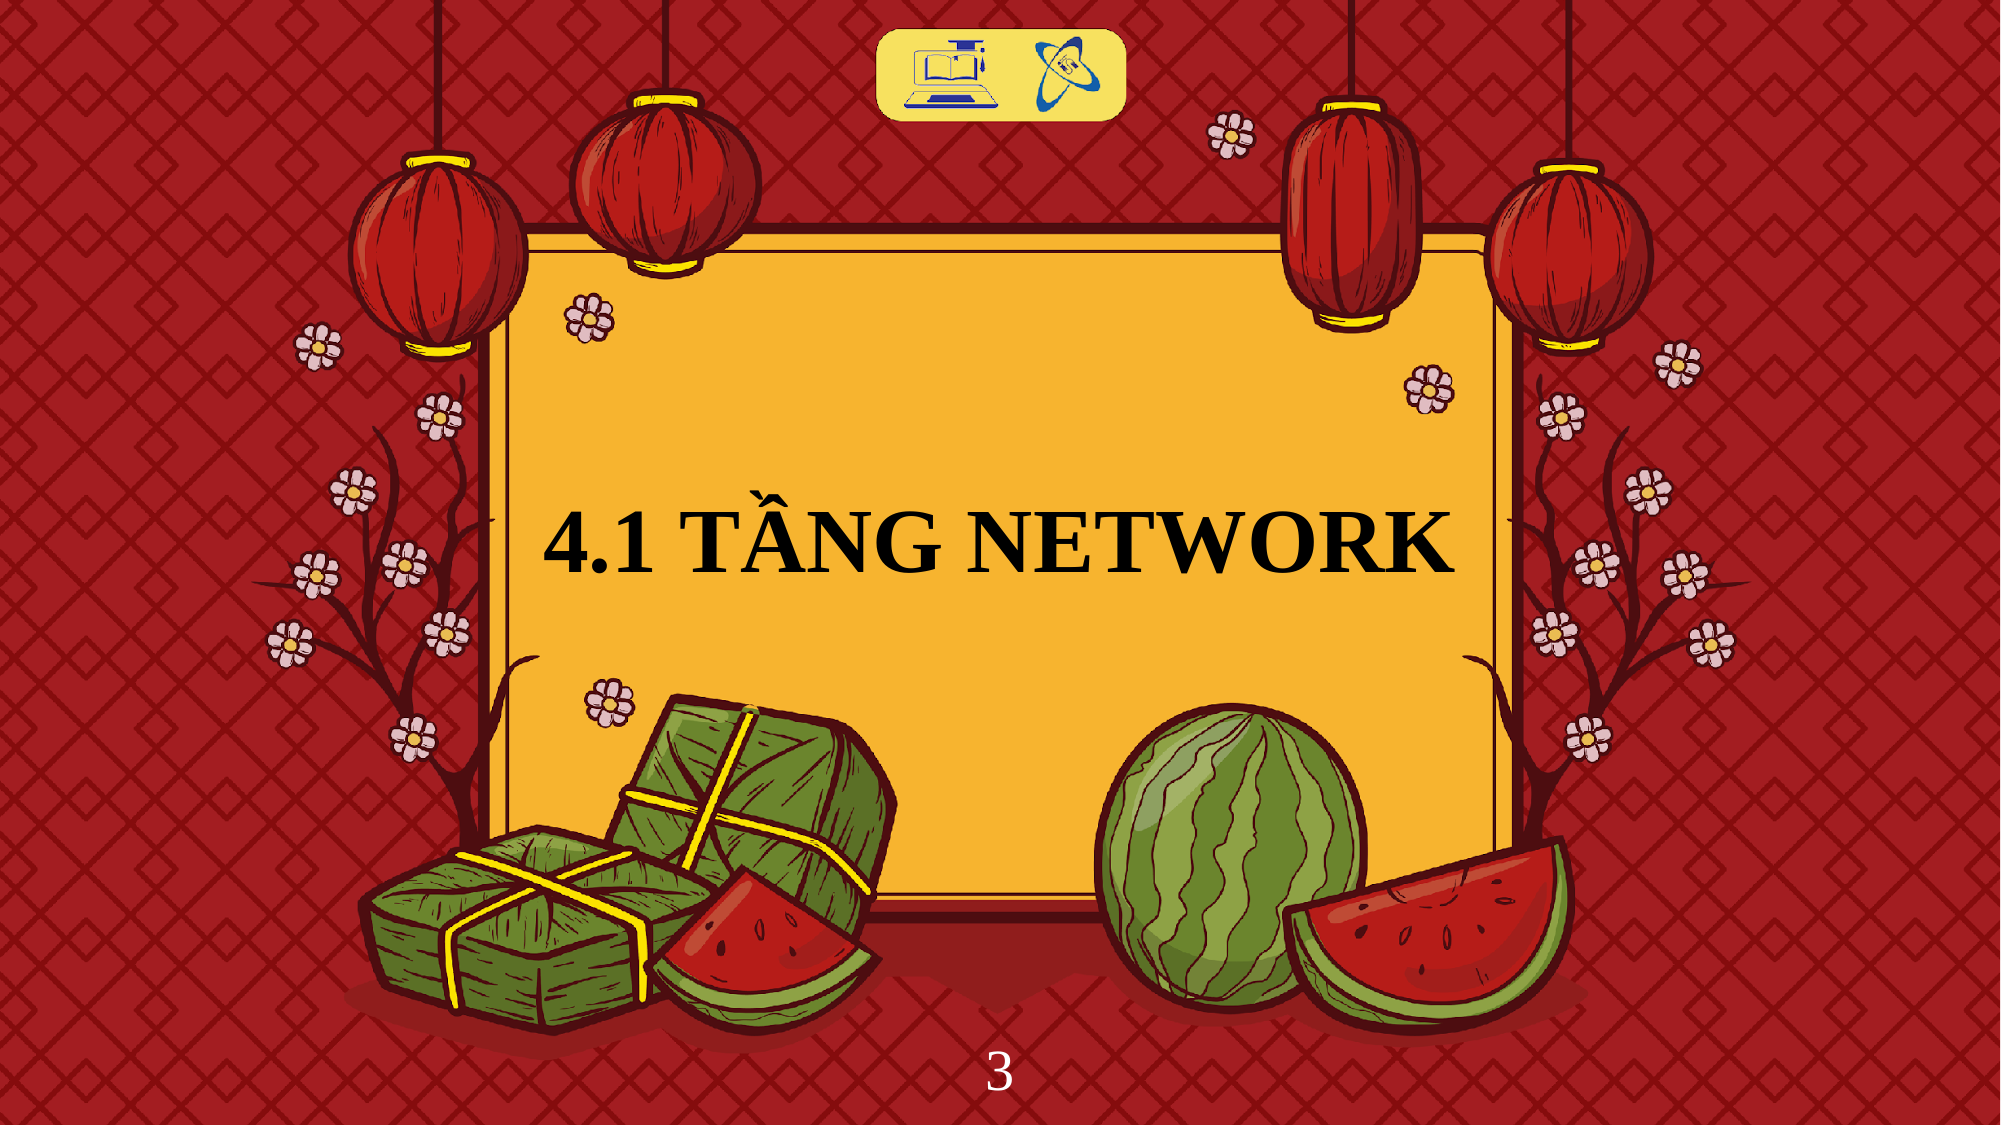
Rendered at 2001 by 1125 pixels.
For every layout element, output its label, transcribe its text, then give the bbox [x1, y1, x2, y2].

slide_number ‹#› [774, 1037, 1225, 1098]
picture [0, 0, 2001, 1125]
title 4.1 TẦNG NETWORK [493, 328, 1507, 758]
